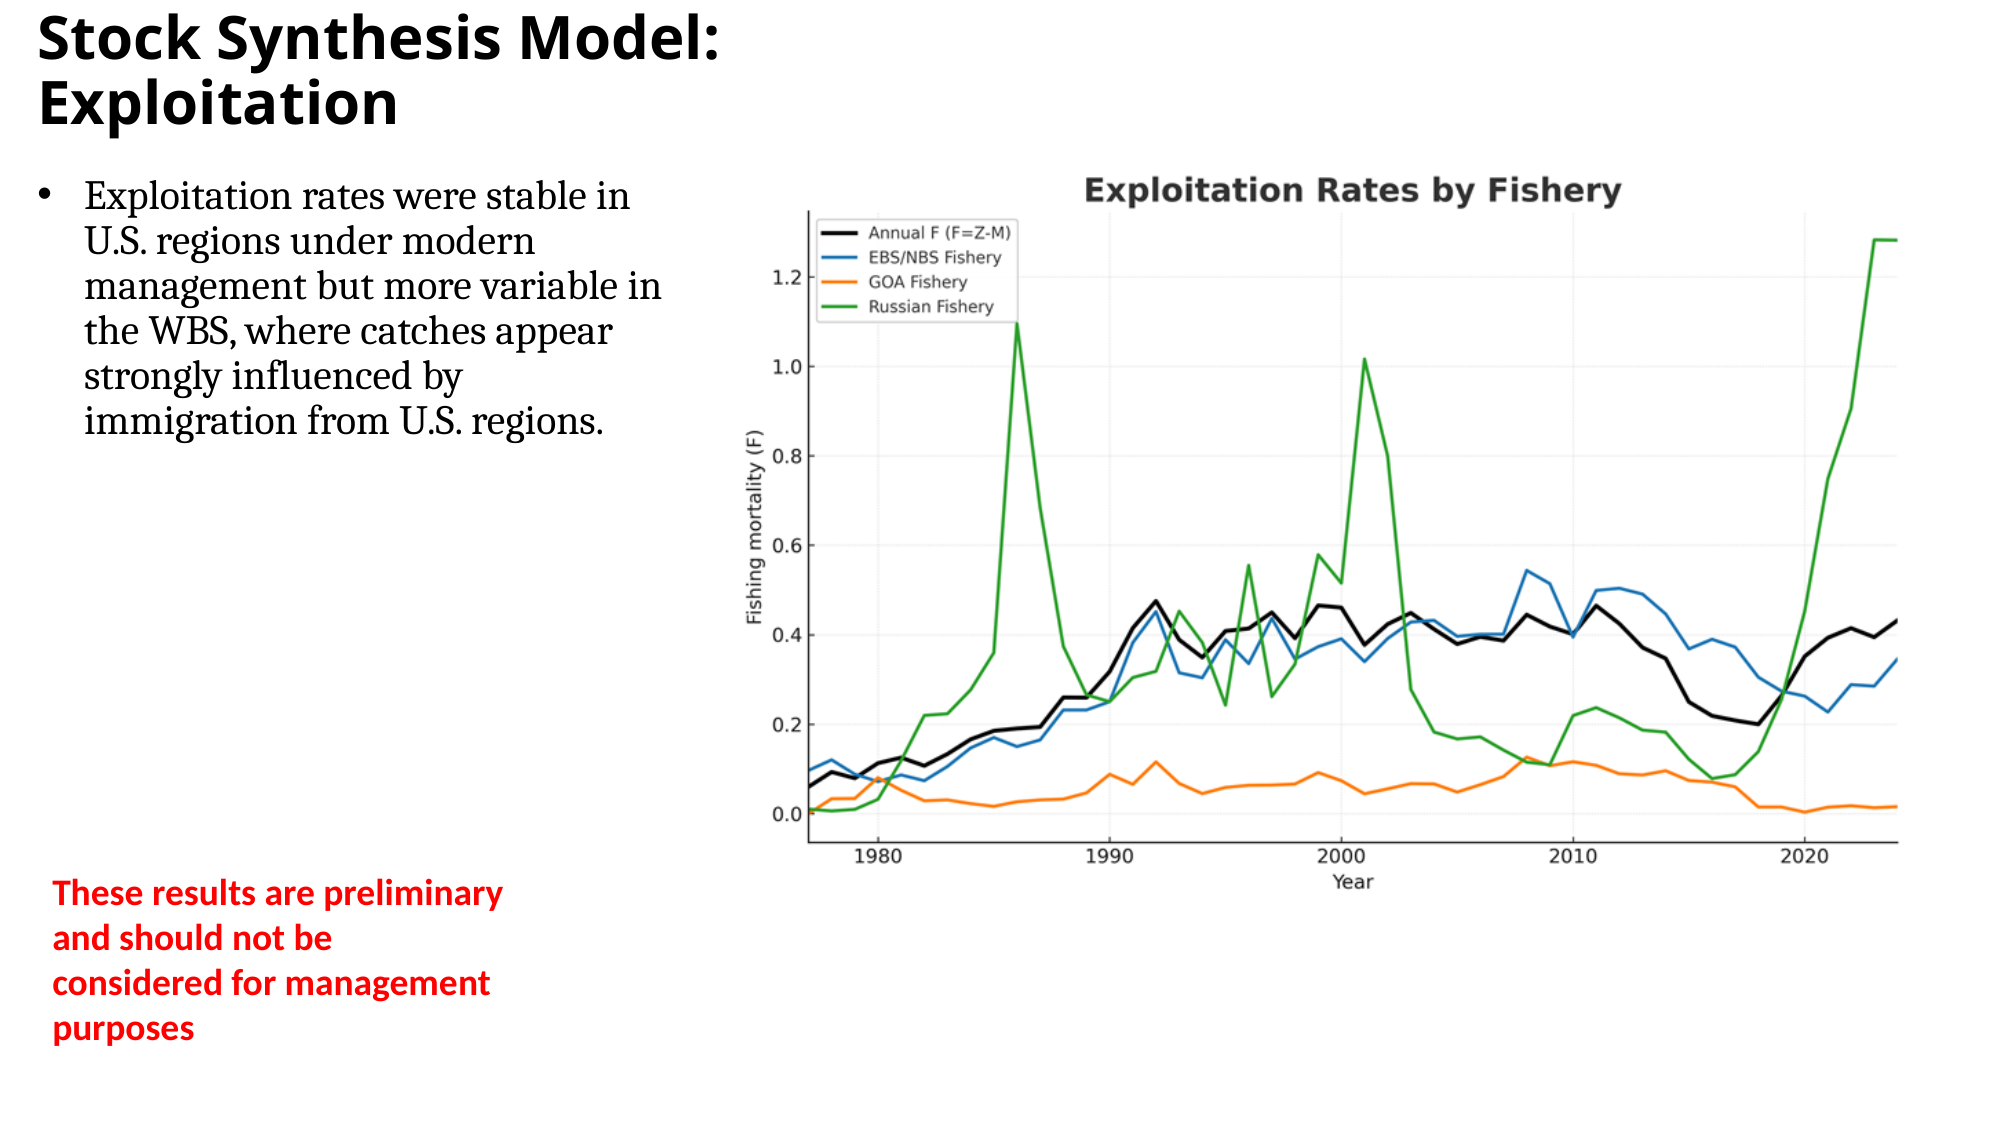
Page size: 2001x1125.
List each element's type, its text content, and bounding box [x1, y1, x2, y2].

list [735, 165, 1909, 904]
list Exploitation rates were stable in U.S. regions under modern management but more variable in the WBS, where catches appear strongly influenced by immigration from U.S. regions. [22, 165, 699, 791]
text_box These results are preliminary and should not be considered for management purposes [37, 860, 523, 1056]
text_box Stock Synthesis Model: Exploitation [22, 0, 952, 145]
